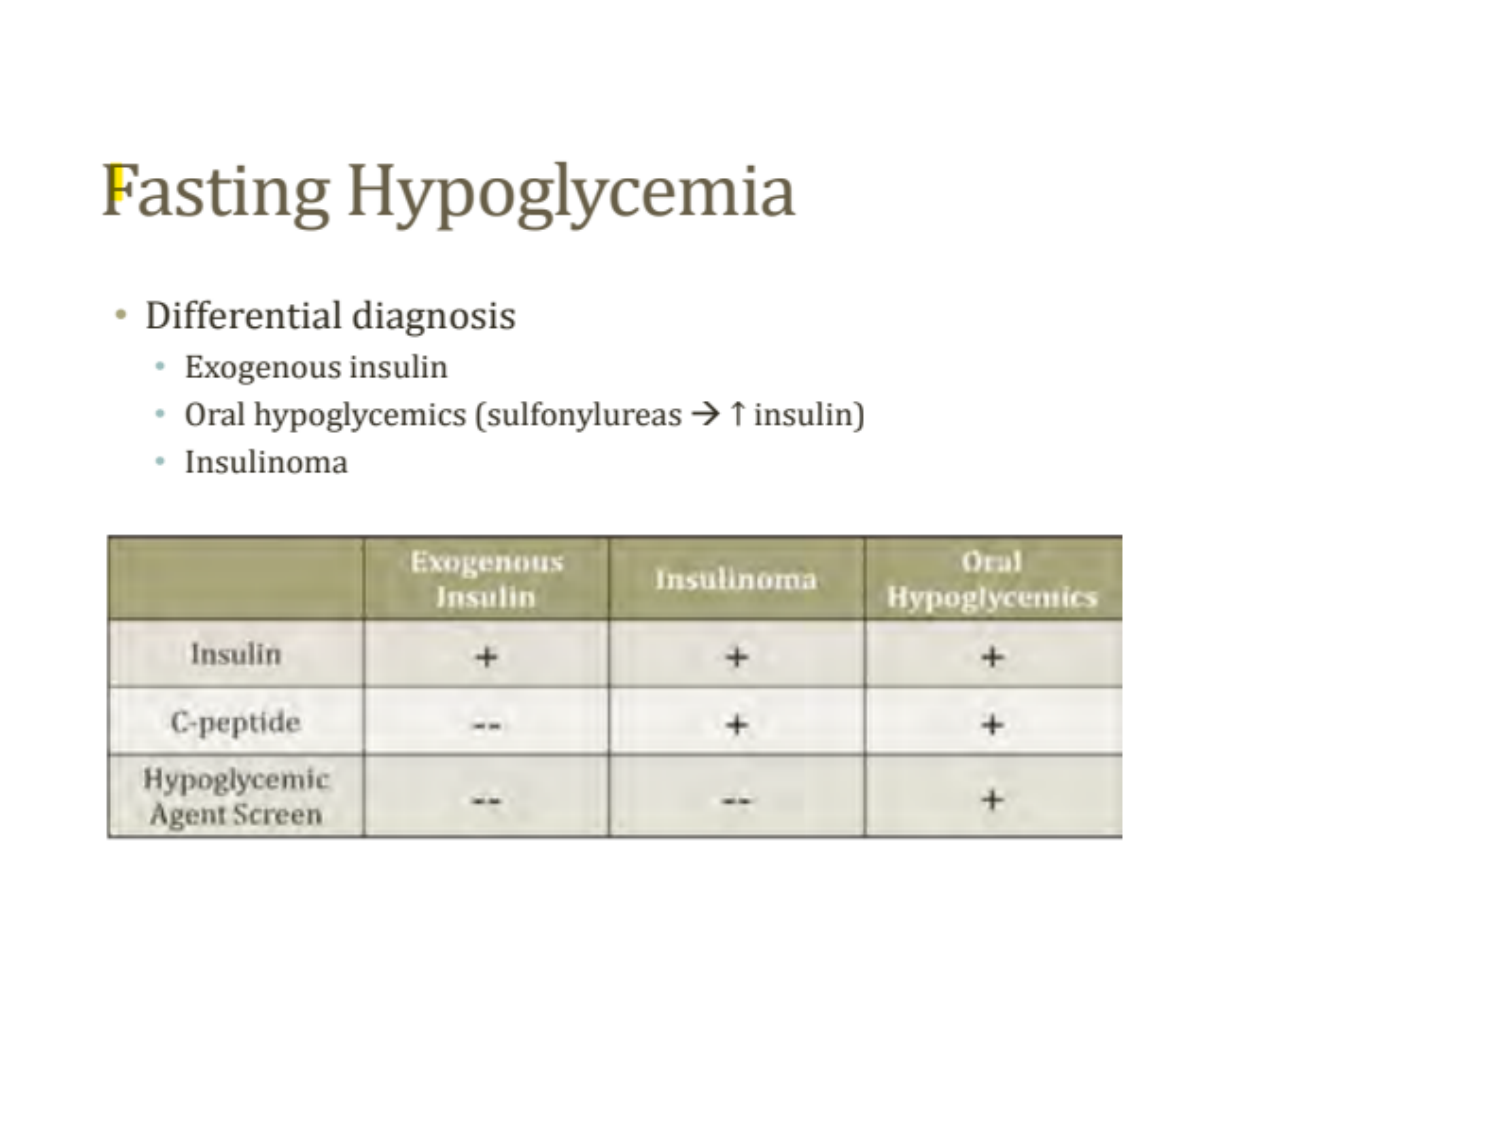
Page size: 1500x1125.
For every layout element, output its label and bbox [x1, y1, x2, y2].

picture [74, 124, 1138, 888]
